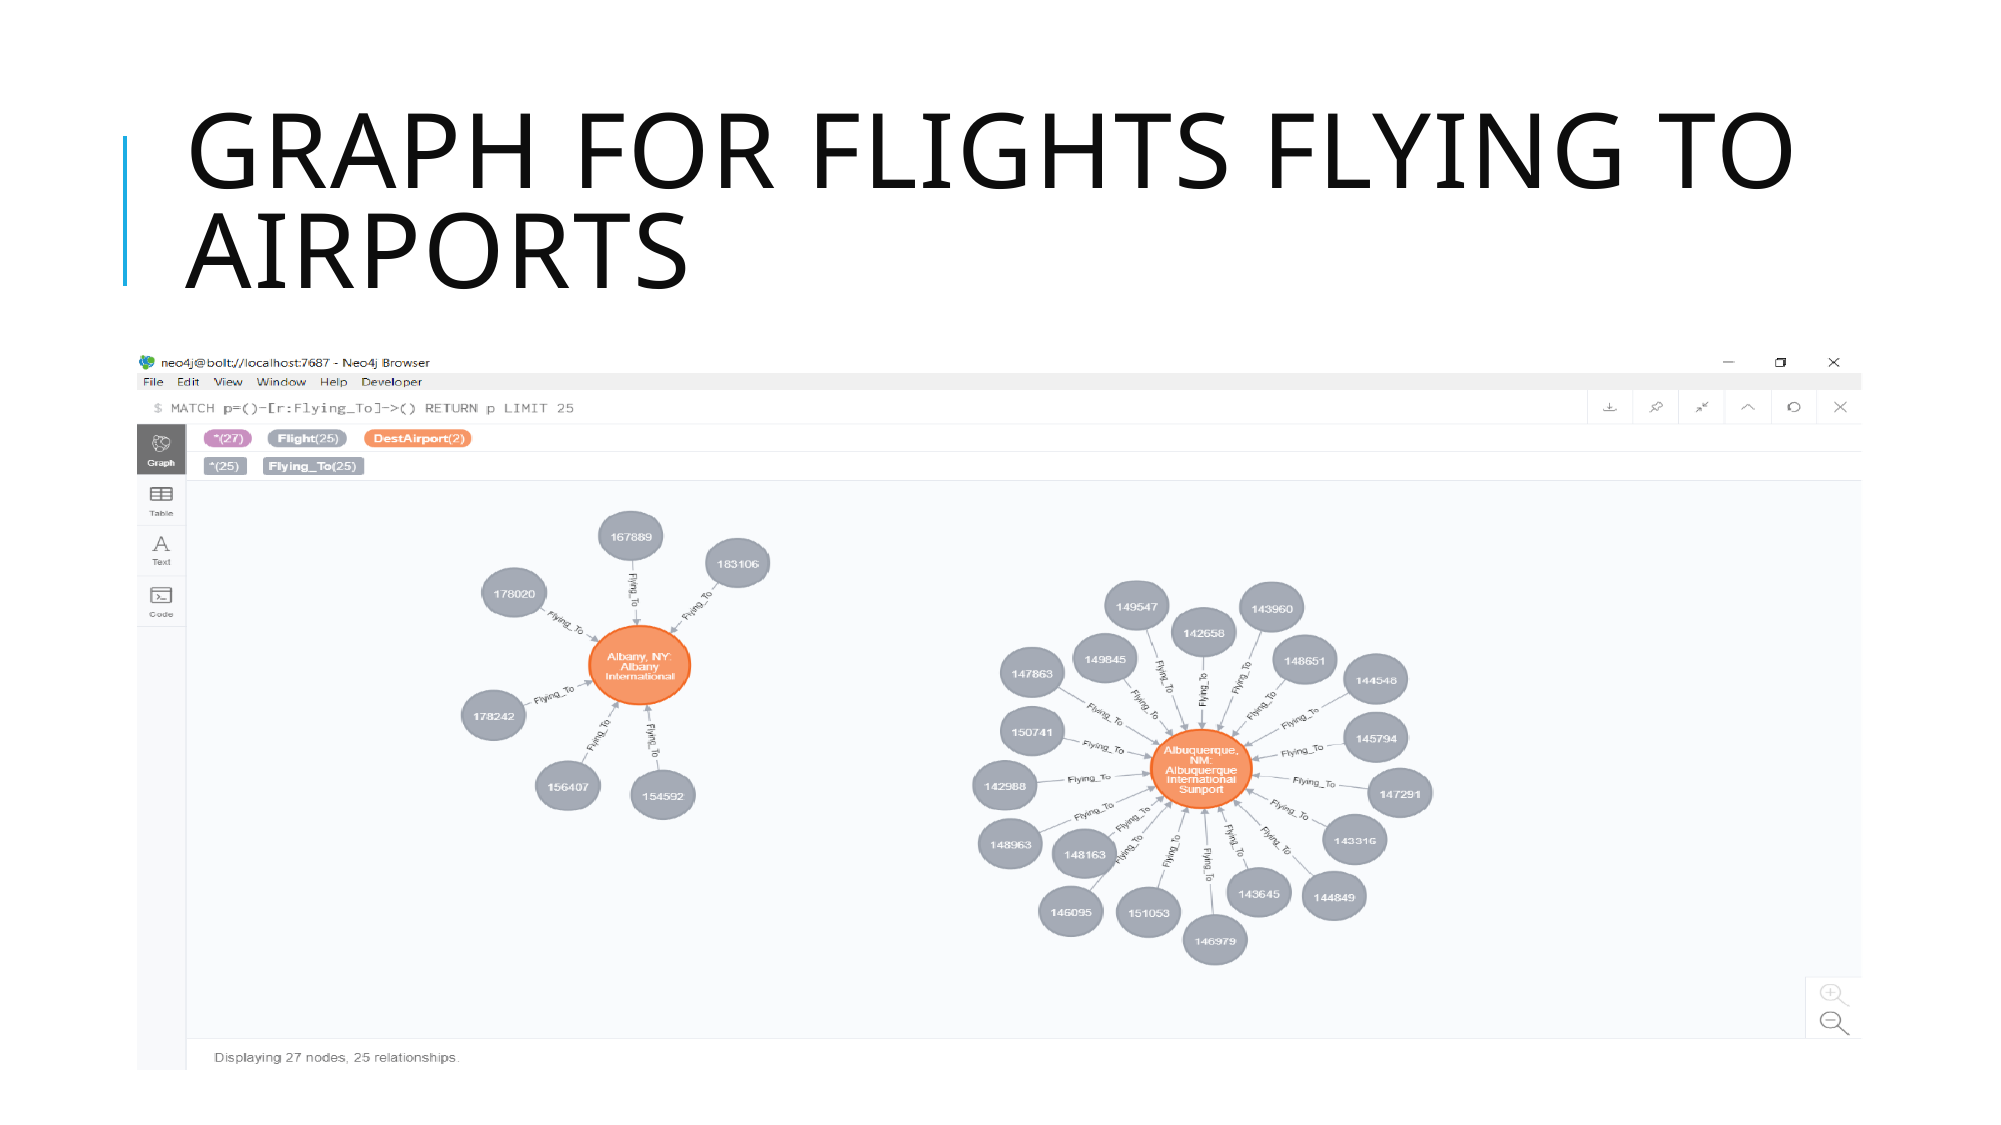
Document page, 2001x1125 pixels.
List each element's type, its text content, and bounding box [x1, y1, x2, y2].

picture [137, 353, 1863, 1071]
title Graph for Flights flying to Airports [170, 167, 1896, 250]
